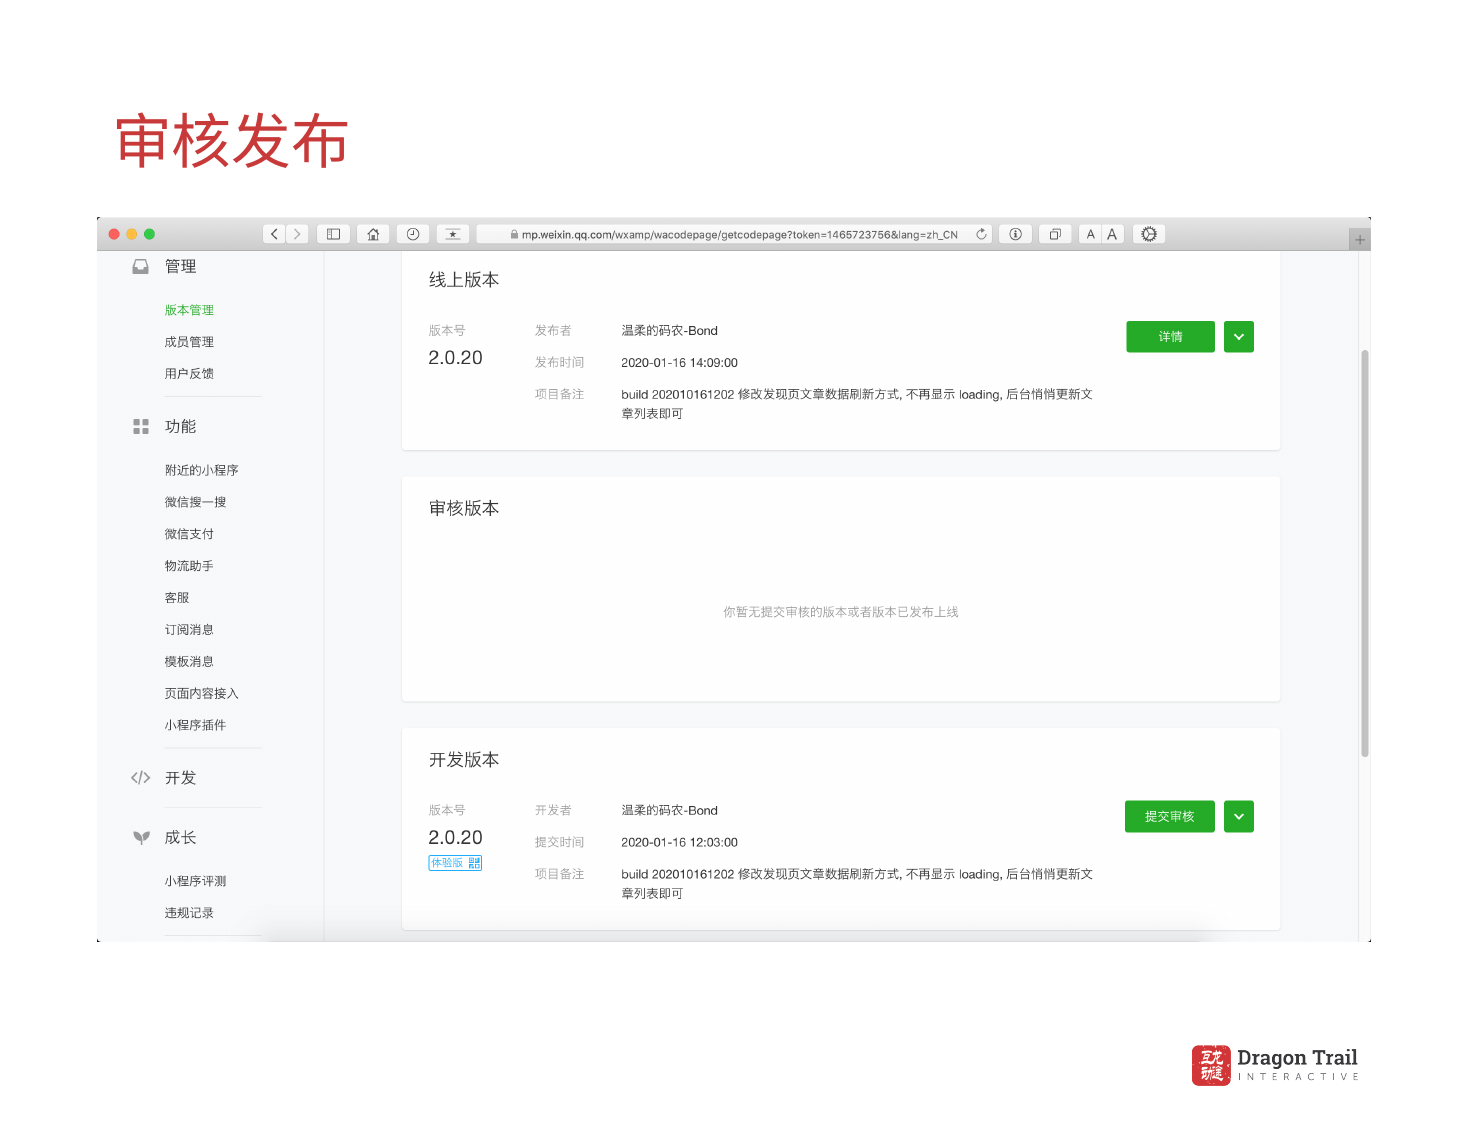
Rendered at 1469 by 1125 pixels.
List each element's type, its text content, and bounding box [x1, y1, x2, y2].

picture [97, 217, 1371, 942]
text_box [1191, 1044, 1358, 1086]
text_box 审核发布 [103, 80, 1365, 184]
